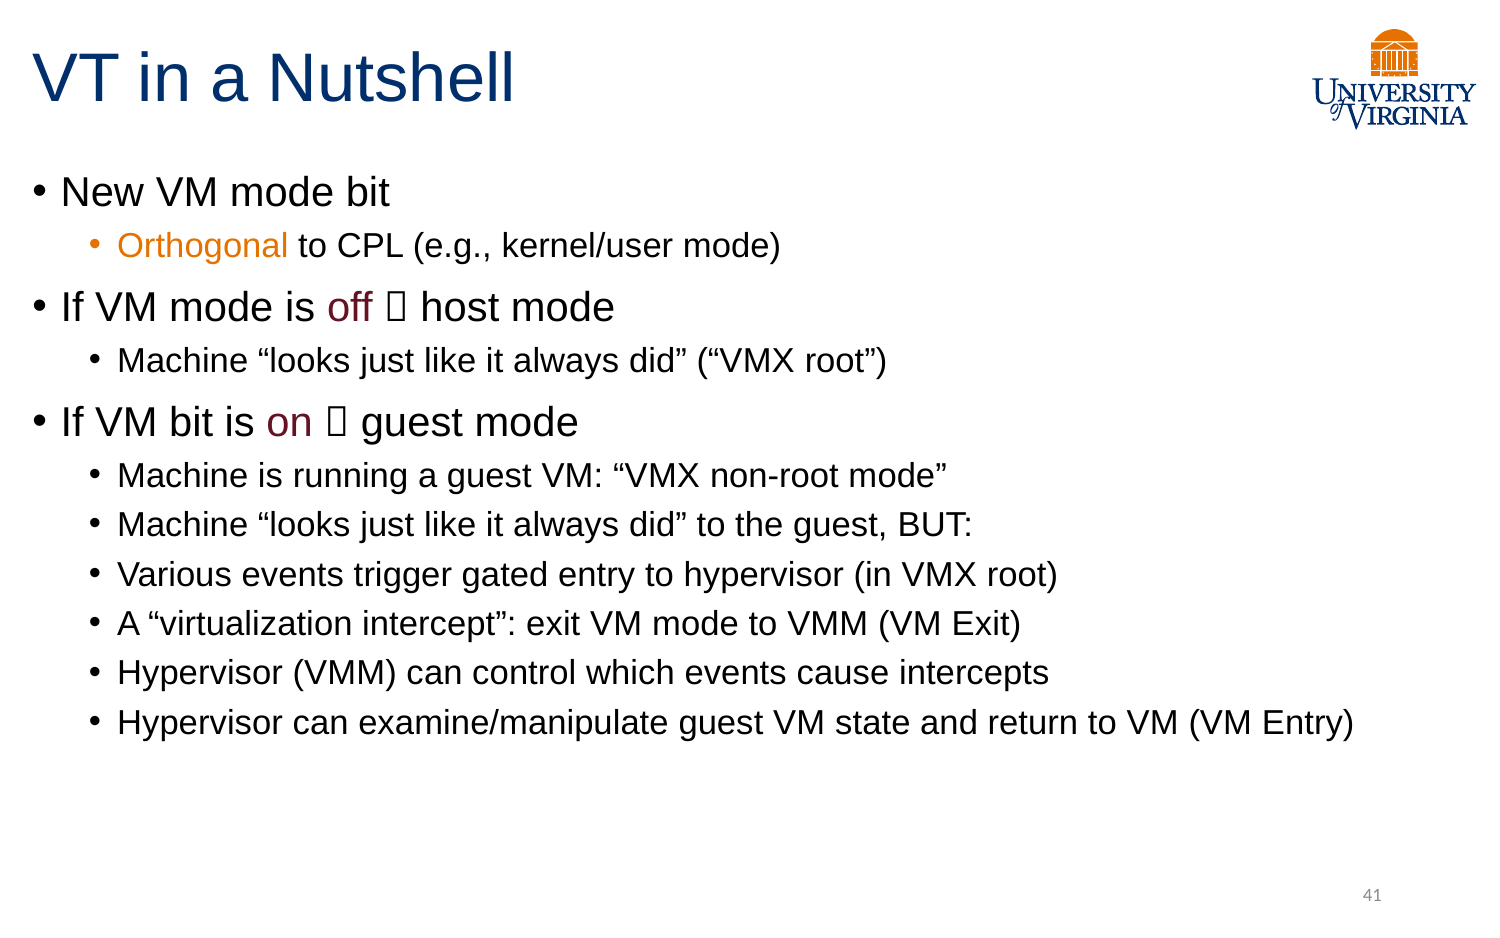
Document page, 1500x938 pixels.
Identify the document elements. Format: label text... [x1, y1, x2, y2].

slide_number 41 [1059, 868, 1397, 919]
list New VM mode bit Orthogonal to CPL (e.g., kernel/user mode) If VM mode is off  host mode Machine “looks just like it always did” (“VMX root”) If VM bit is on  guest mode Machine is running a guest VM: “VMX non-root mode” Machine “looks just like it always did” to the guest, BUT: Various events trigger gated entry to hypervisor (in VMX root) A “virtualization intercept”: exit VM mode to VMM (VM Exit) Hypervisor (VMM) can control which events cause intercepts Hypervisor can examine/manipulate guest VM state and return to VM (VM Entry) [17, 157, 1483, 845]
title VT in a Nutshell [17, 14, 1297, 145]
